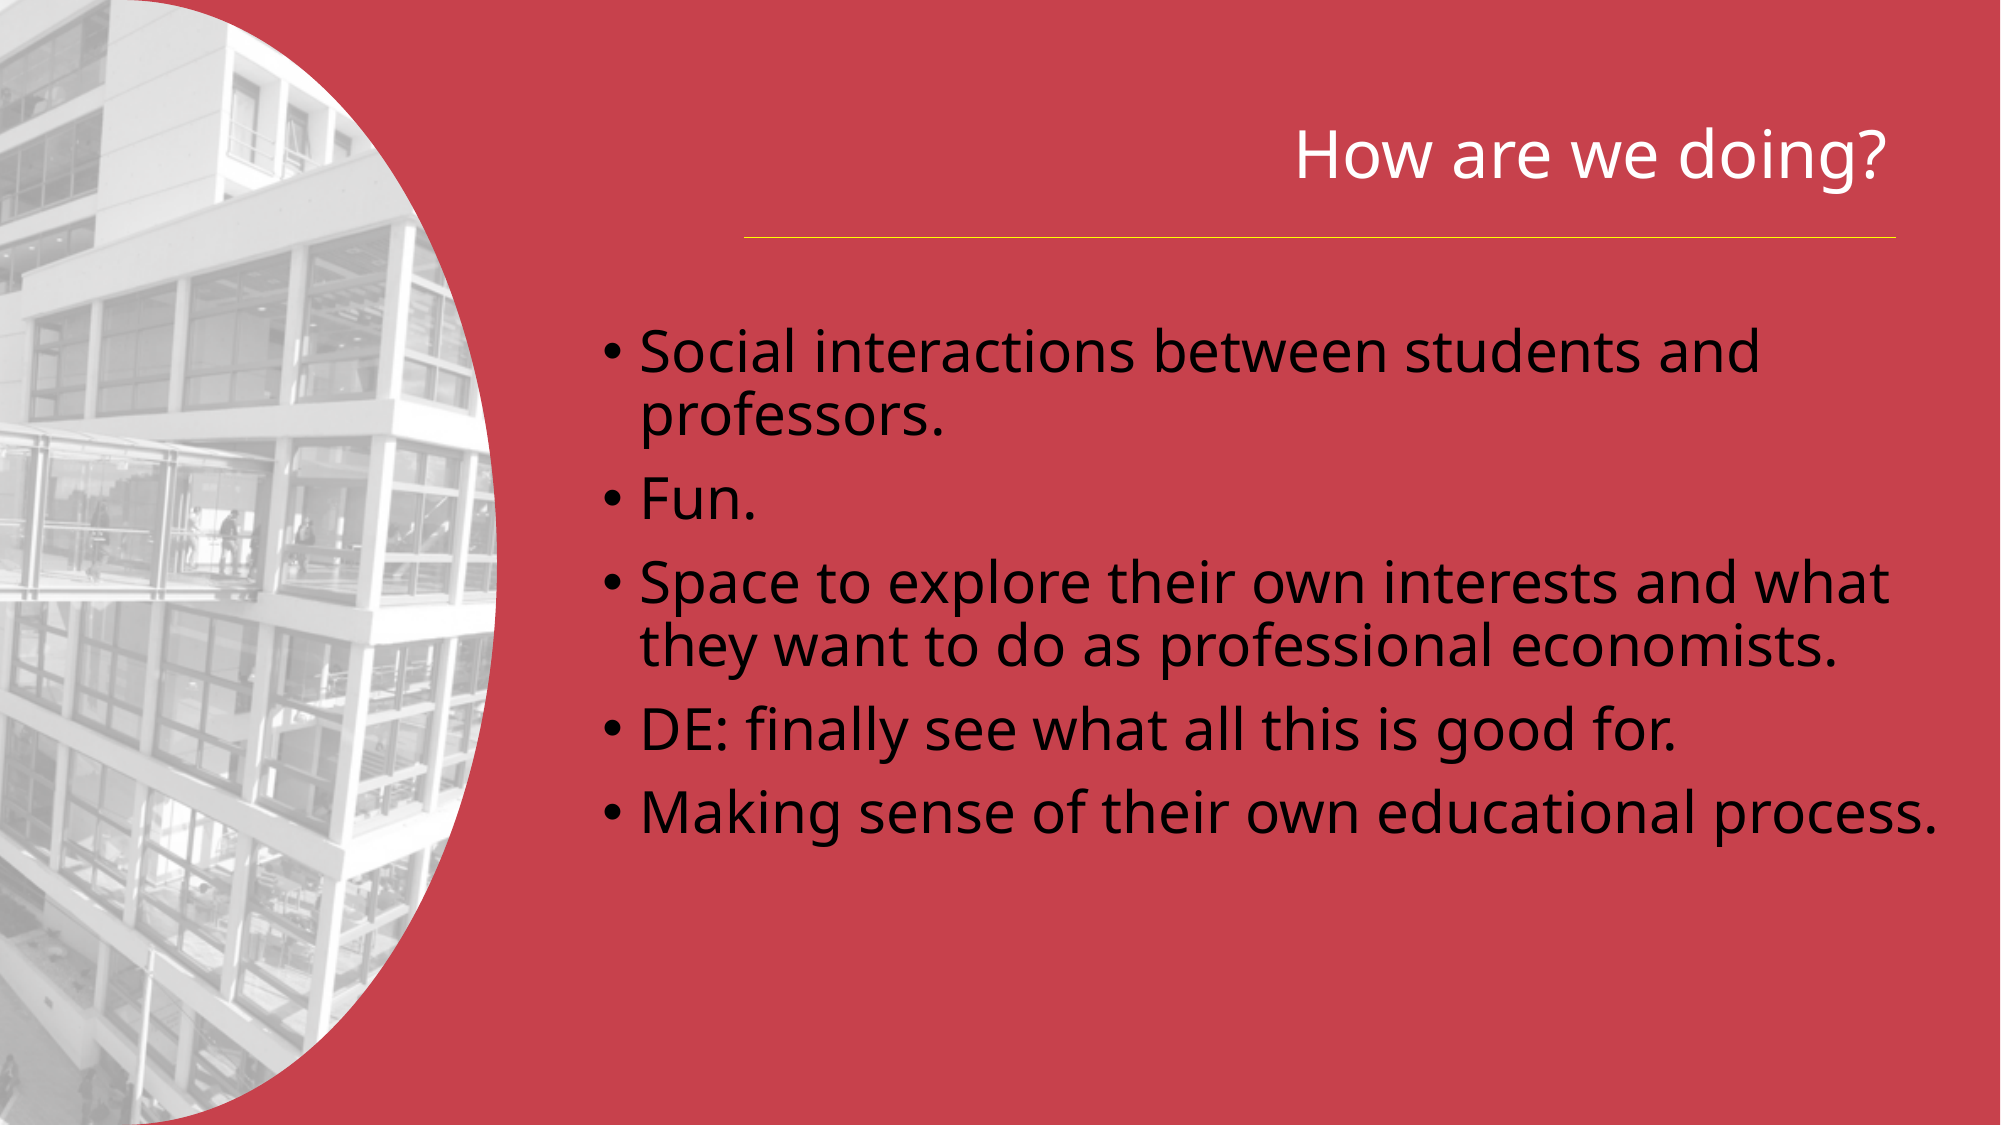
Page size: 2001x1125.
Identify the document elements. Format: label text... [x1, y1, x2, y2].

list Social interactions between students and professors. Fun. Space to explore their own interests and what they want to do as professional economists. DE: finally see what all this is good for. Making sense of their own educational process. [587, 315, 2000, 1029]
title How are we doing? [631, 48, 1904, 266]
